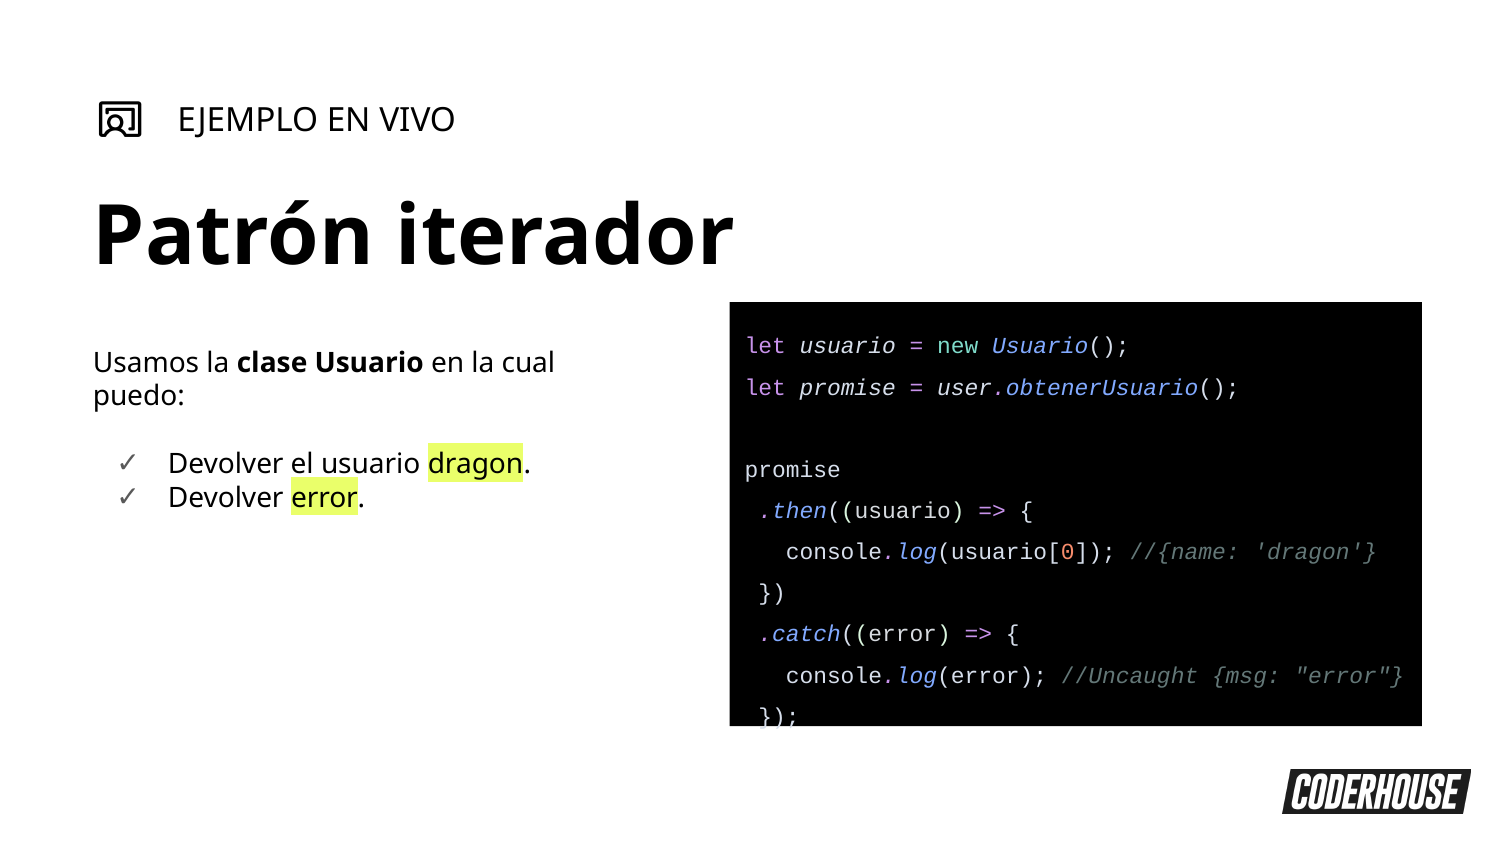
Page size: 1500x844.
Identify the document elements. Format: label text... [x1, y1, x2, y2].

text_box Patrón iterador [77, 177, 771, 298]
picture [1281, 769, 1471, 814]
text_box Usamos la clase Usuario en la cual puedo: Devolver el usuario dragon. Devolver error. [77, 328, 592, 564]
text_box EJEMPLO EN VIVO [166, 83, 641, 154]
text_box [77, 76, 163, 162]
text_box let usuario = new Usuario(); let promise = user.obtenerUsuario(); promise .then((usuario) => { console.log(usuario[0]); //{name: 'dragon'} }) .catch((error) => { console.log(error); //Uncaught {msg: "error"} }); [729, 302, 1422, 727]
